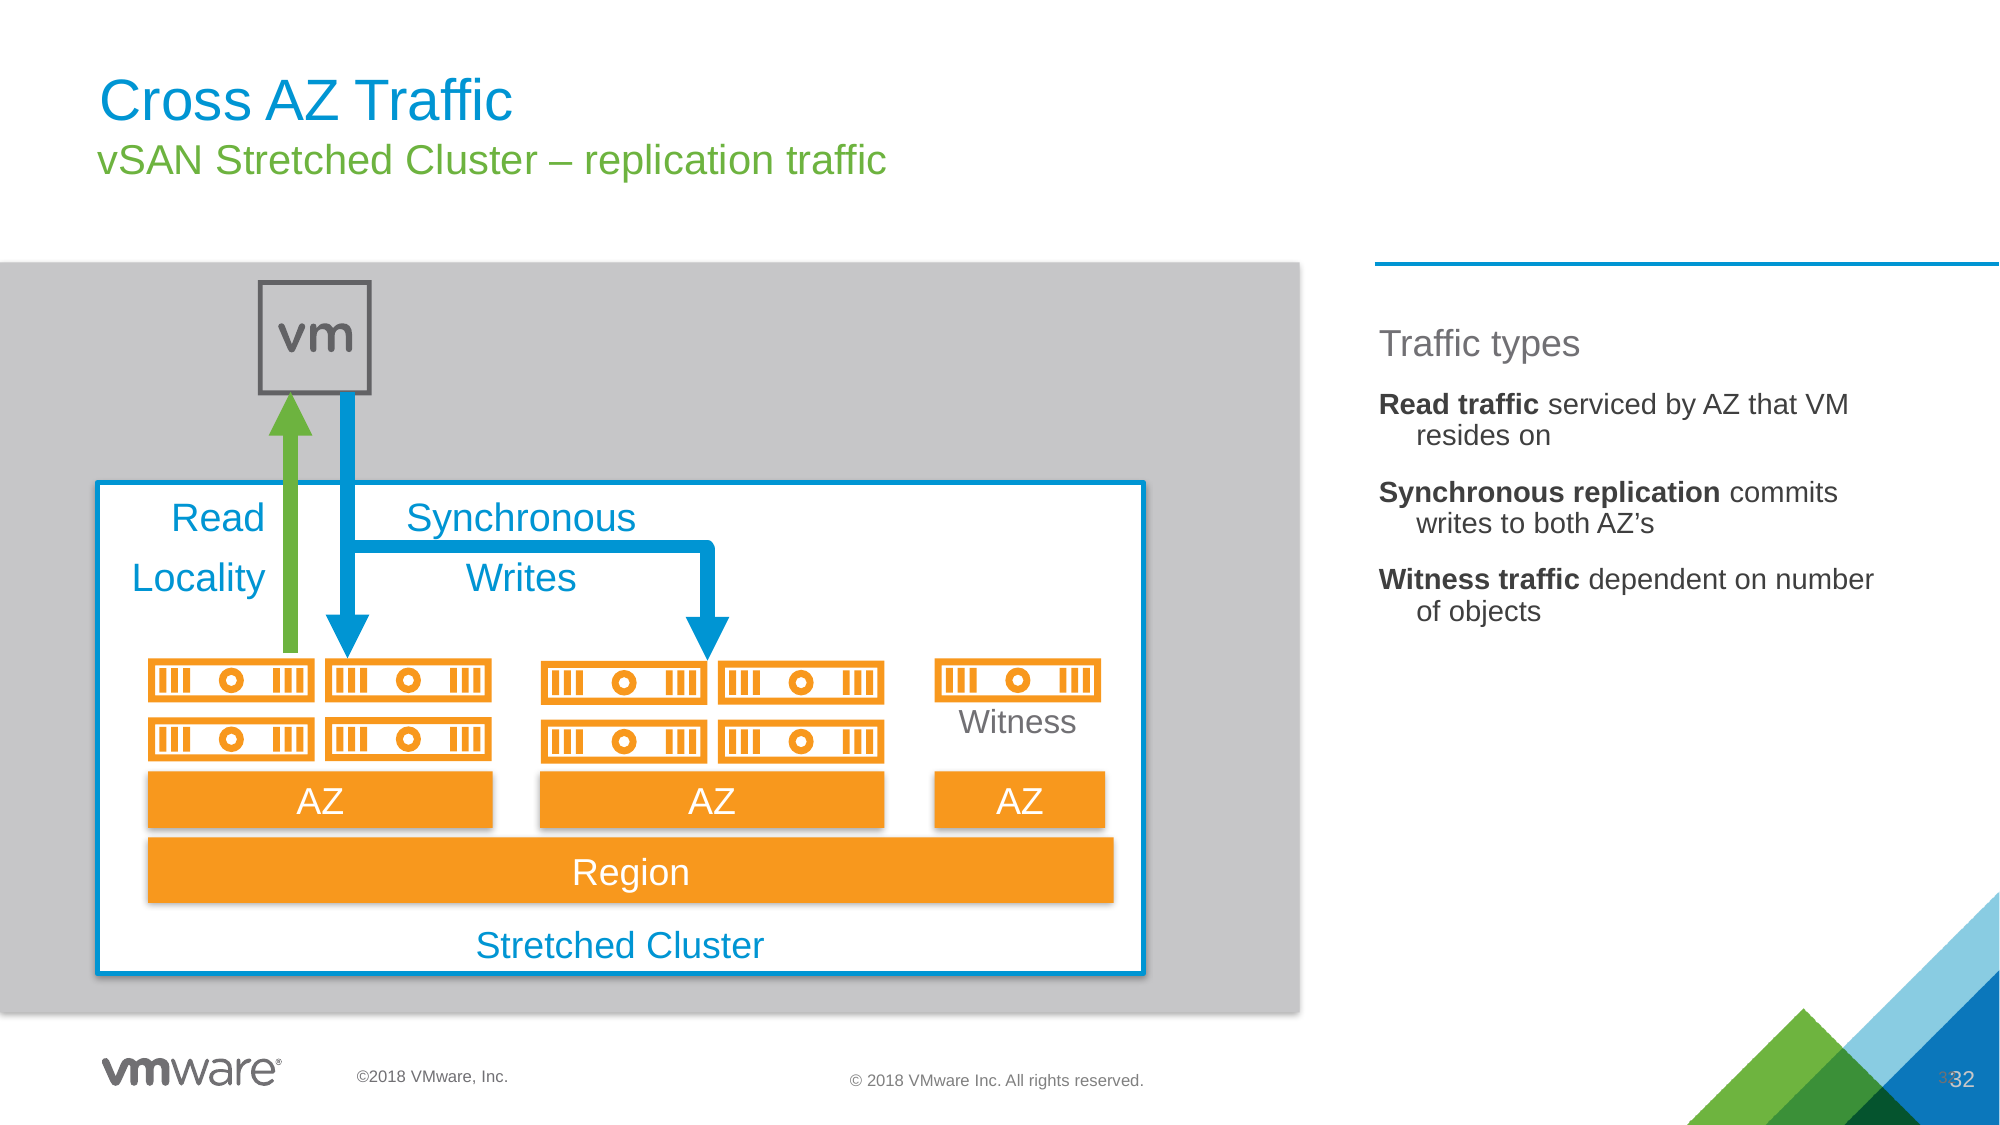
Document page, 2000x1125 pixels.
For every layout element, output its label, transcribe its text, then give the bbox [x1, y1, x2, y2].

subtitle vSAN Stretched Cluster – replication traffic [97, 133, 1896, 174]
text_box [96, 279, 1144, 975]
picture [1674, 1003, 2000, 1125]
list Traffic types Read traffic serviced by AZ that VM resides on Synchronous replication commits writes to both AZ’s Witness traffic dependent on number of objects [1378, 248, 2000, 1003]
title Cross AZ Traffic [99, 54, 1900, 133]
